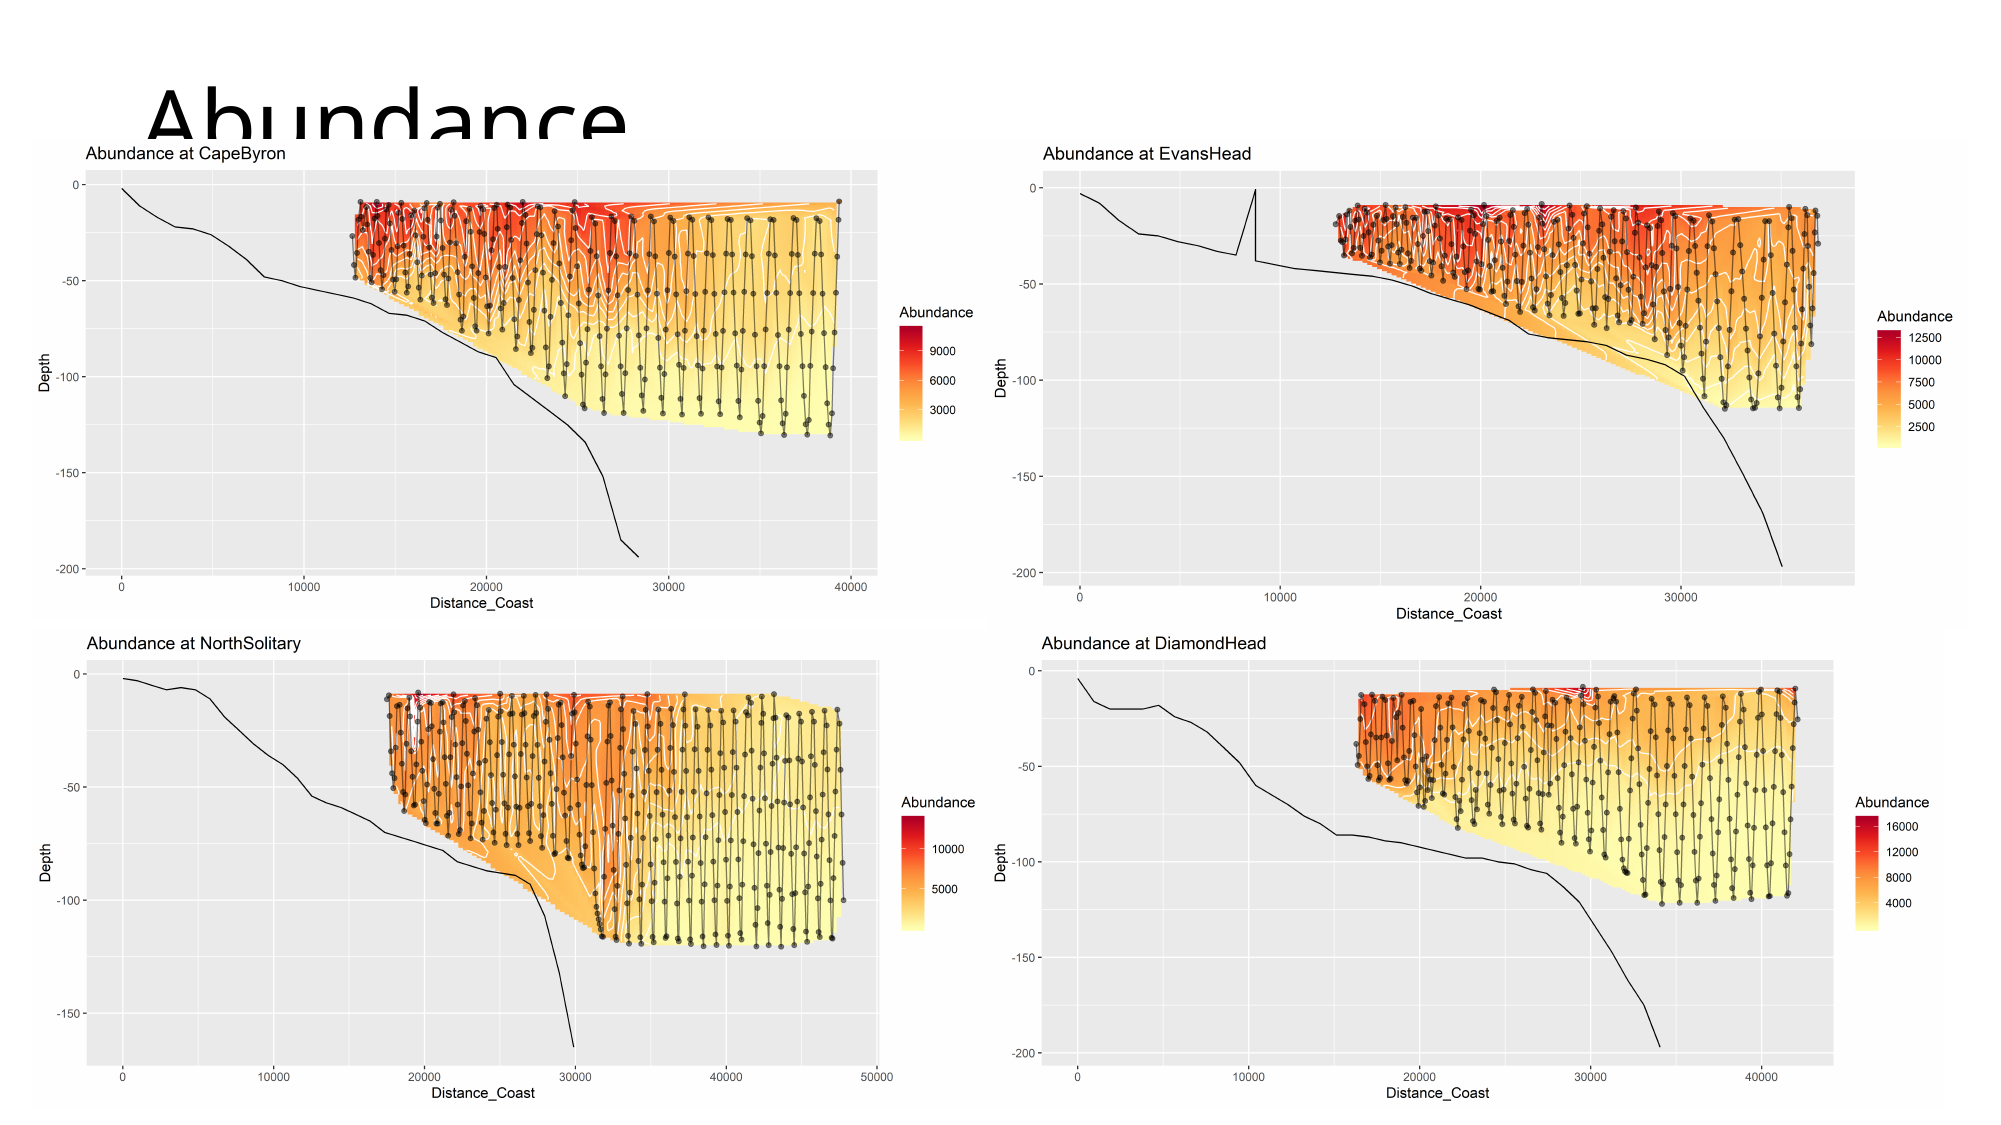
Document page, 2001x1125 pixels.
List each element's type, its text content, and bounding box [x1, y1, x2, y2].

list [987, 139, 1968, 630]
picture [32, 629, 1944, 1108]
title Abundance [126, 17, 1852, 139]
picture [31, 139, 988, 618]
